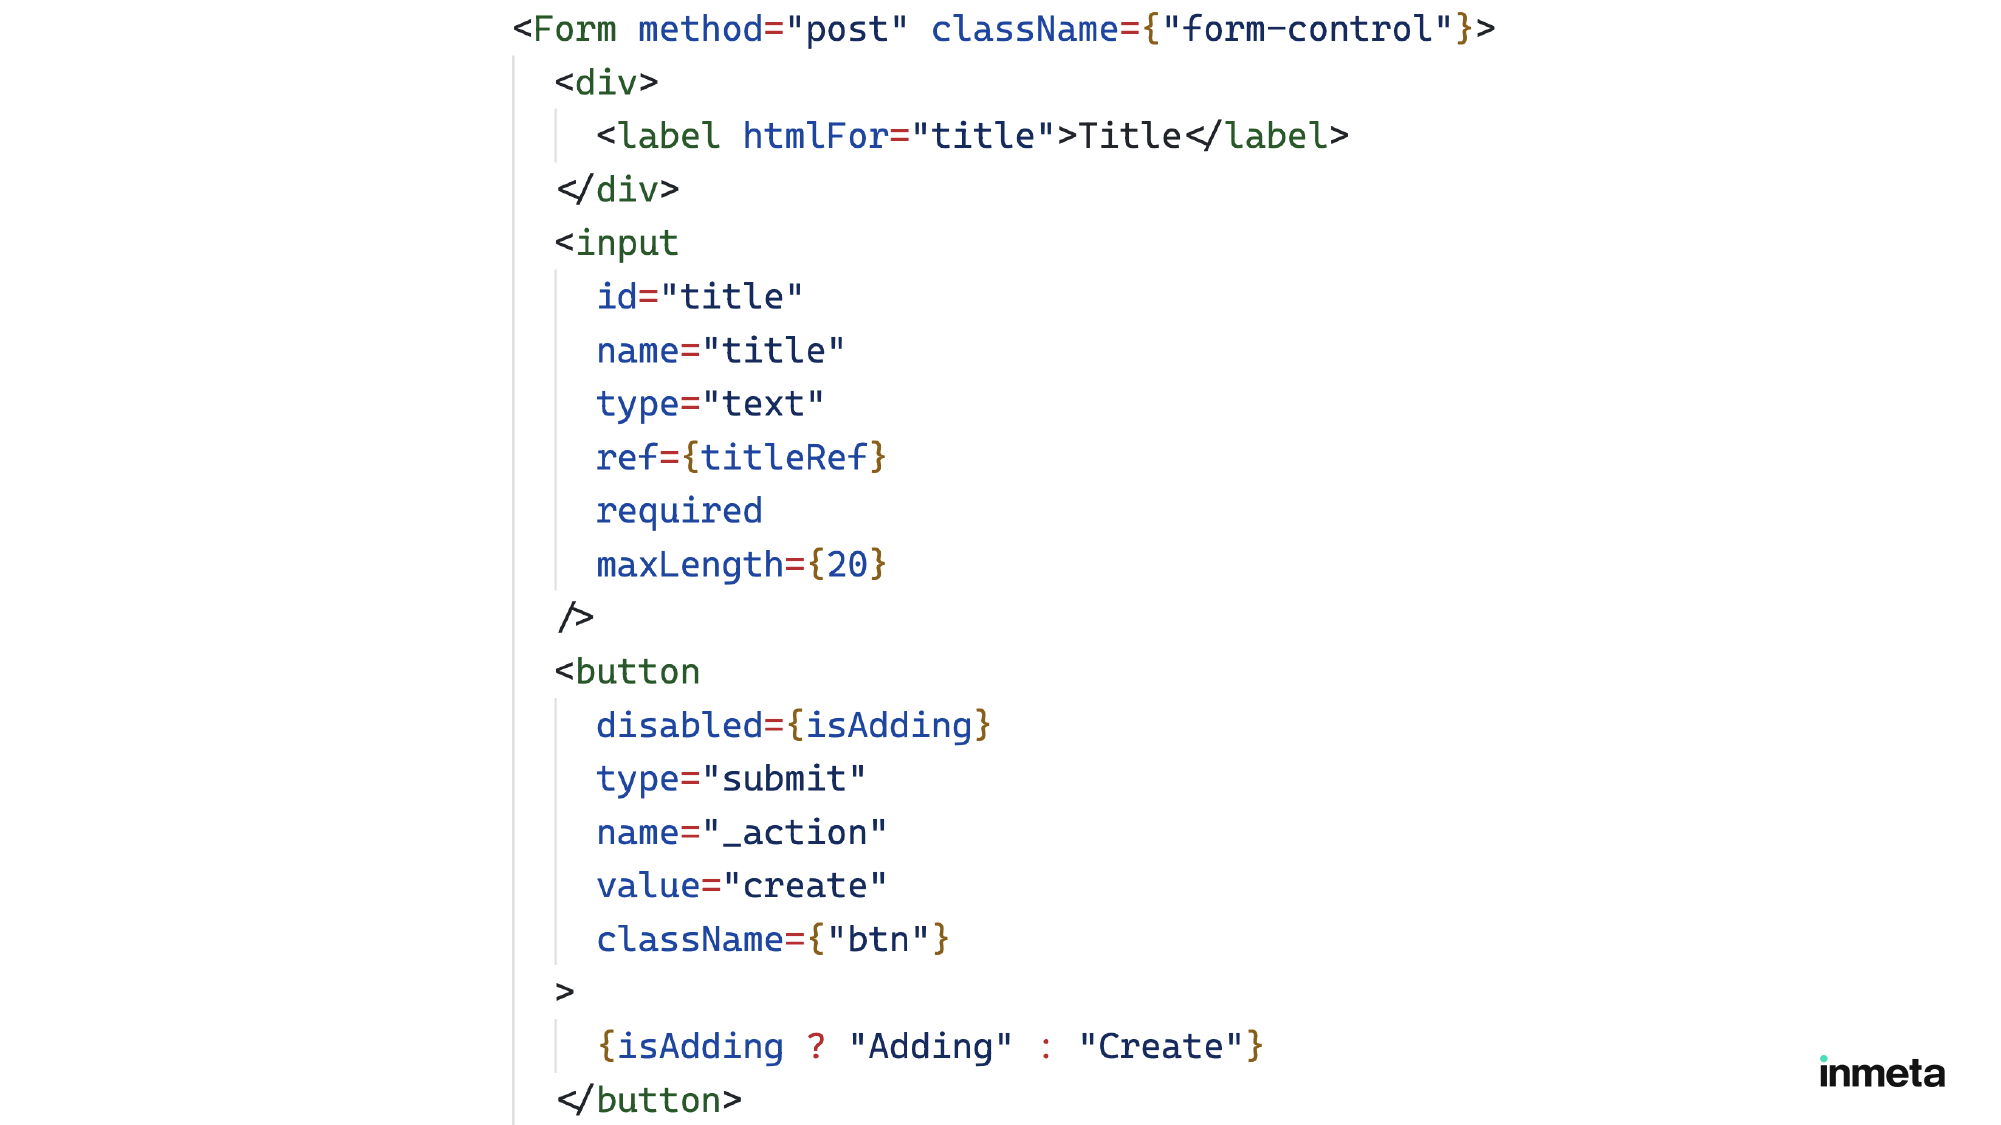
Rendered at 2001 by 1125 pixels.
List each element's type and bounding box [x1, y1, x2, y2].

picture [492, 0, 1508, 1125]
picture [1820, 1055, 1945, 1087]
